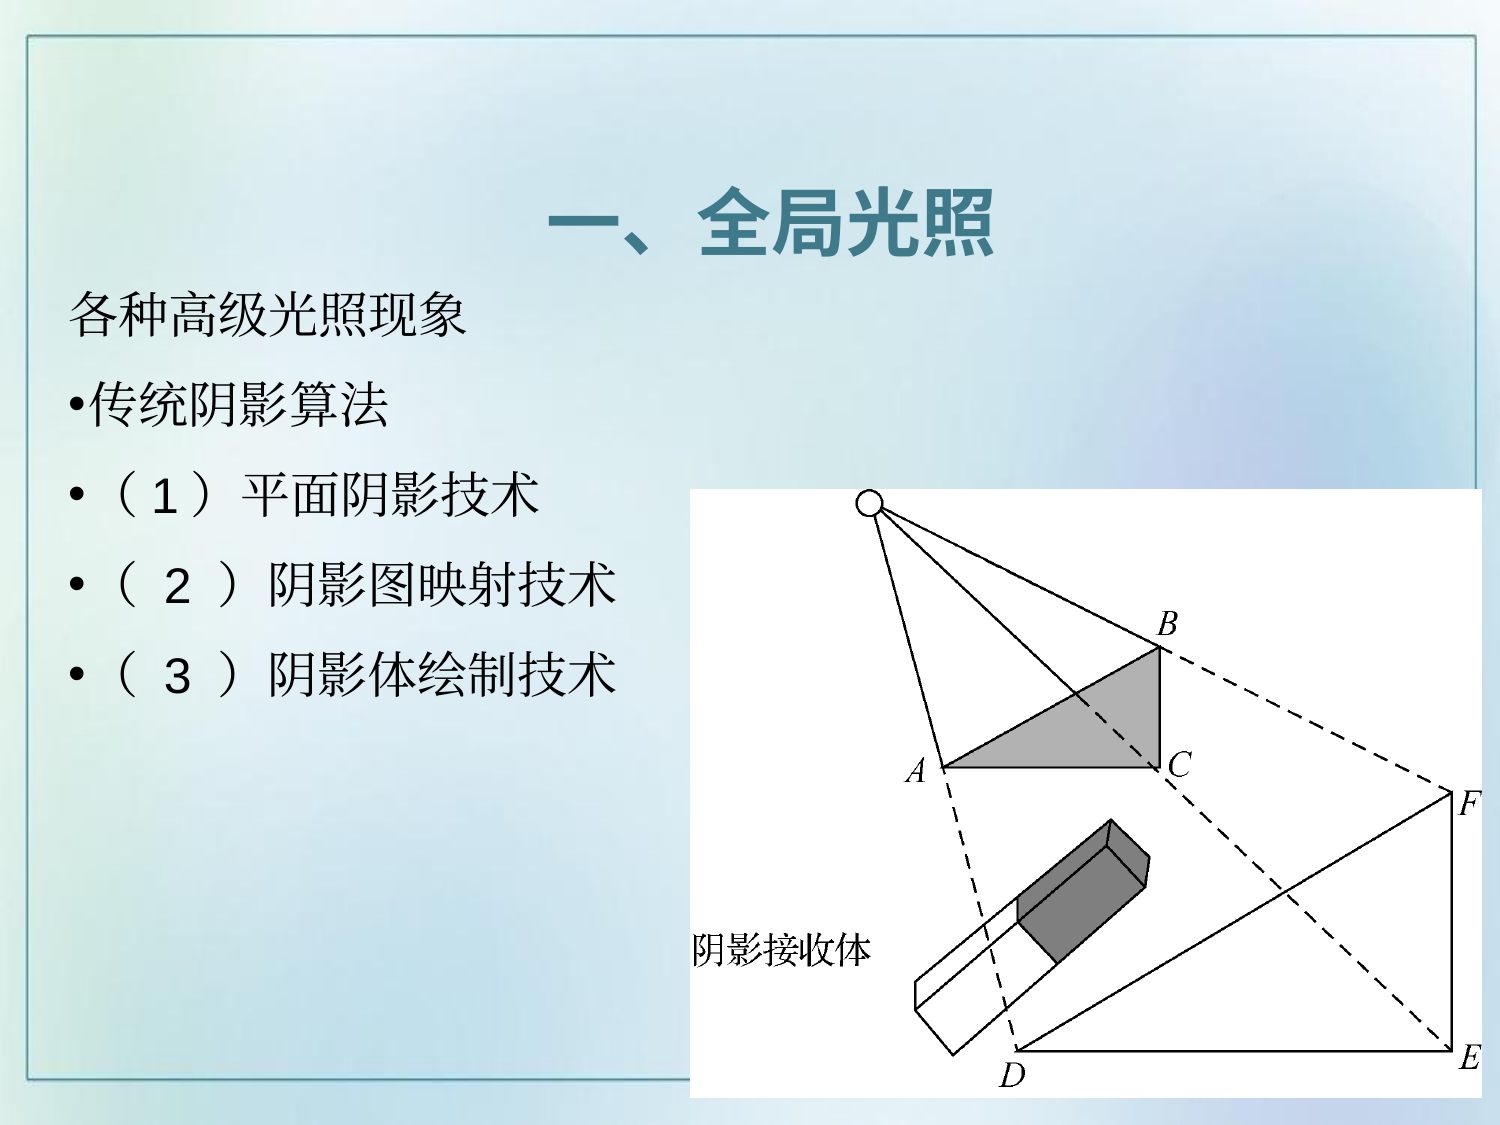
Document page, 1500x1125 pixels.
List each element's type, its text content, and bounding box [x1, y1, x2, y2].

title 一、全局光照 [272, 109, 1270, 313]
list 各种高级光照现象 传统阴影算法 （1）平面阴影技术 （ 2 ）阴影图映射技术 （ 3 ）阴影体绘制技术 [52, 245, 1270, 899]
picture [0, 0, 1500, 1125]
